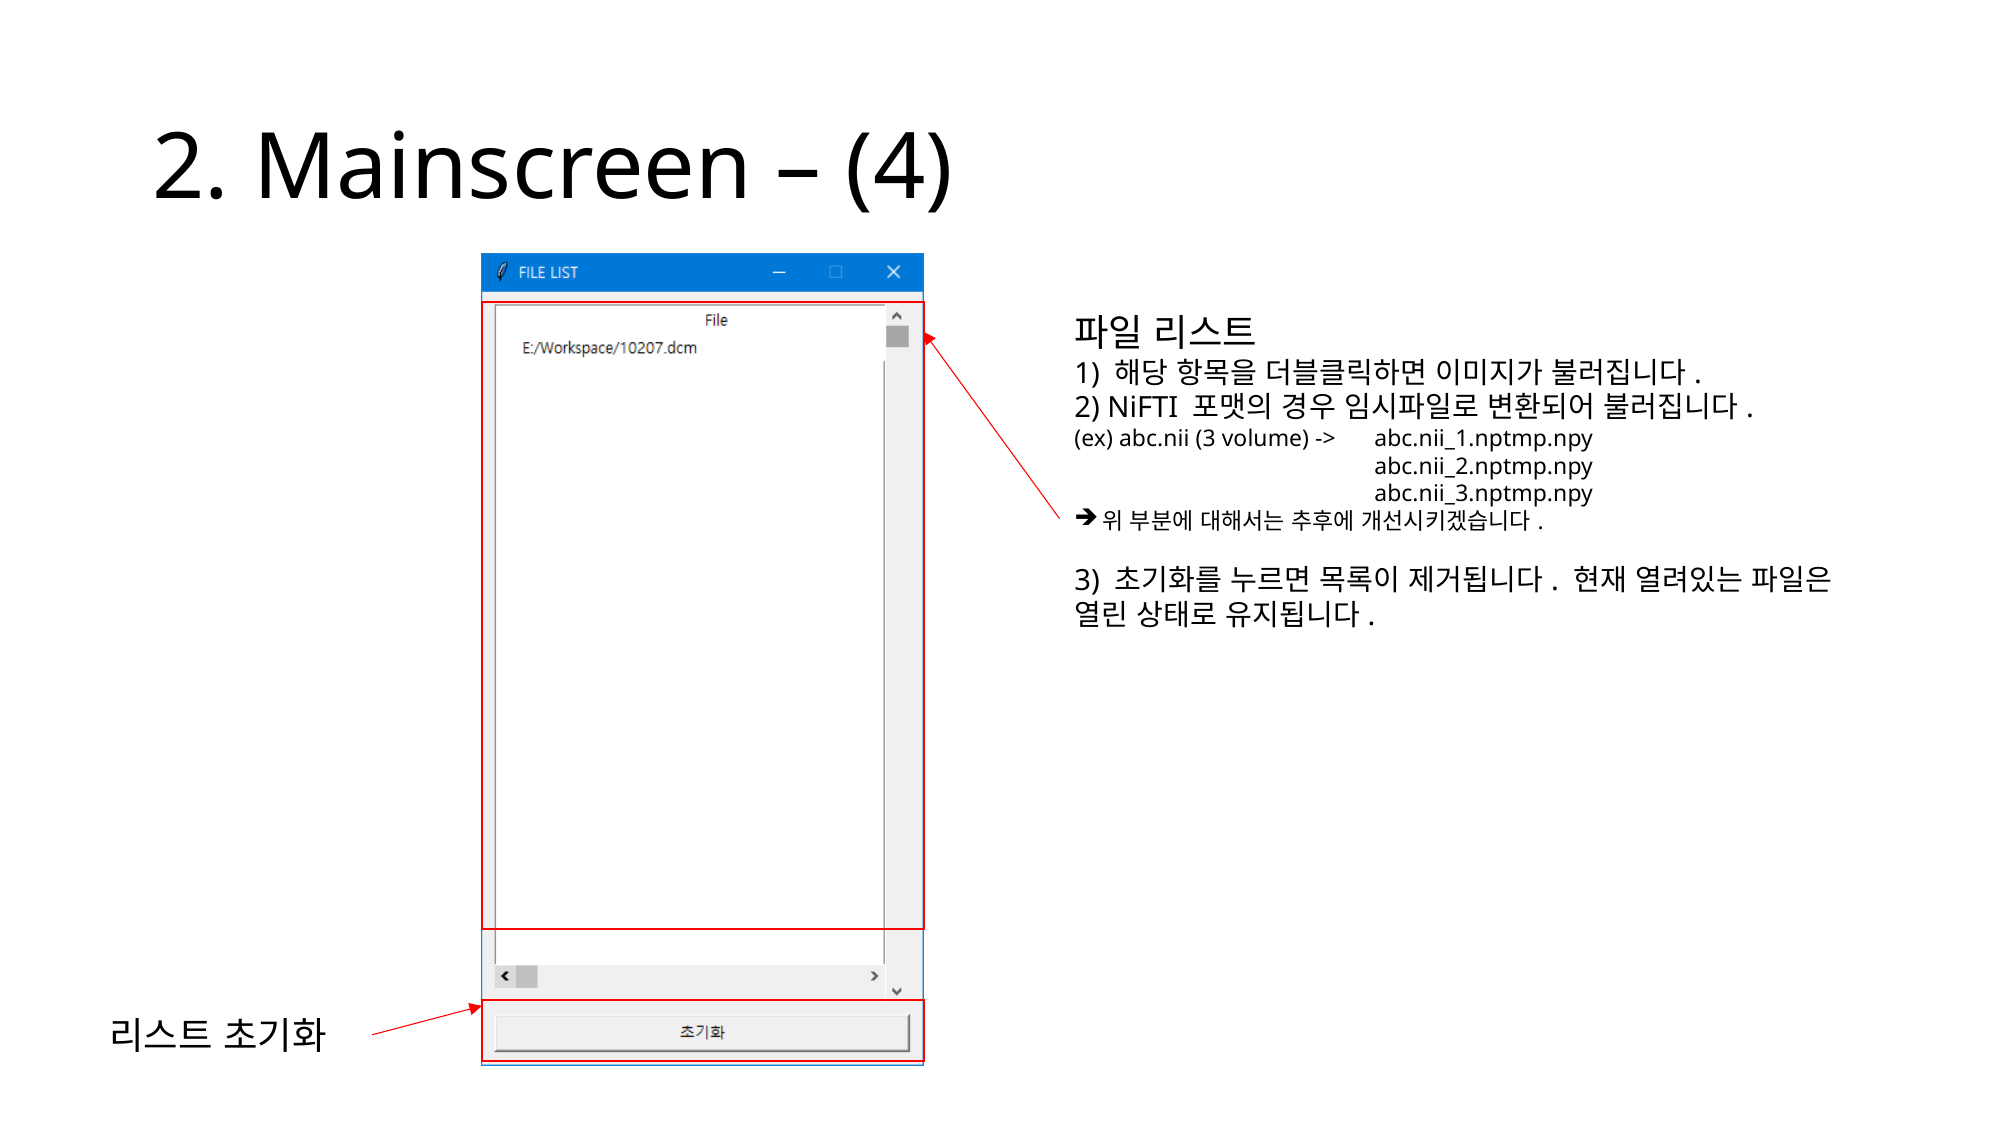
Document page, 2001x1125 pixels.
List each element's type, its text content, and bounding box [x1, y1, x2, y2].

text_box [923, 301, 1874, 741]
title 2. Mainscreen – (4) [137, 59, 1863, 278]
picture [481, 253, 924, 1066]
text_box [82, 1004, 482, 1066]
